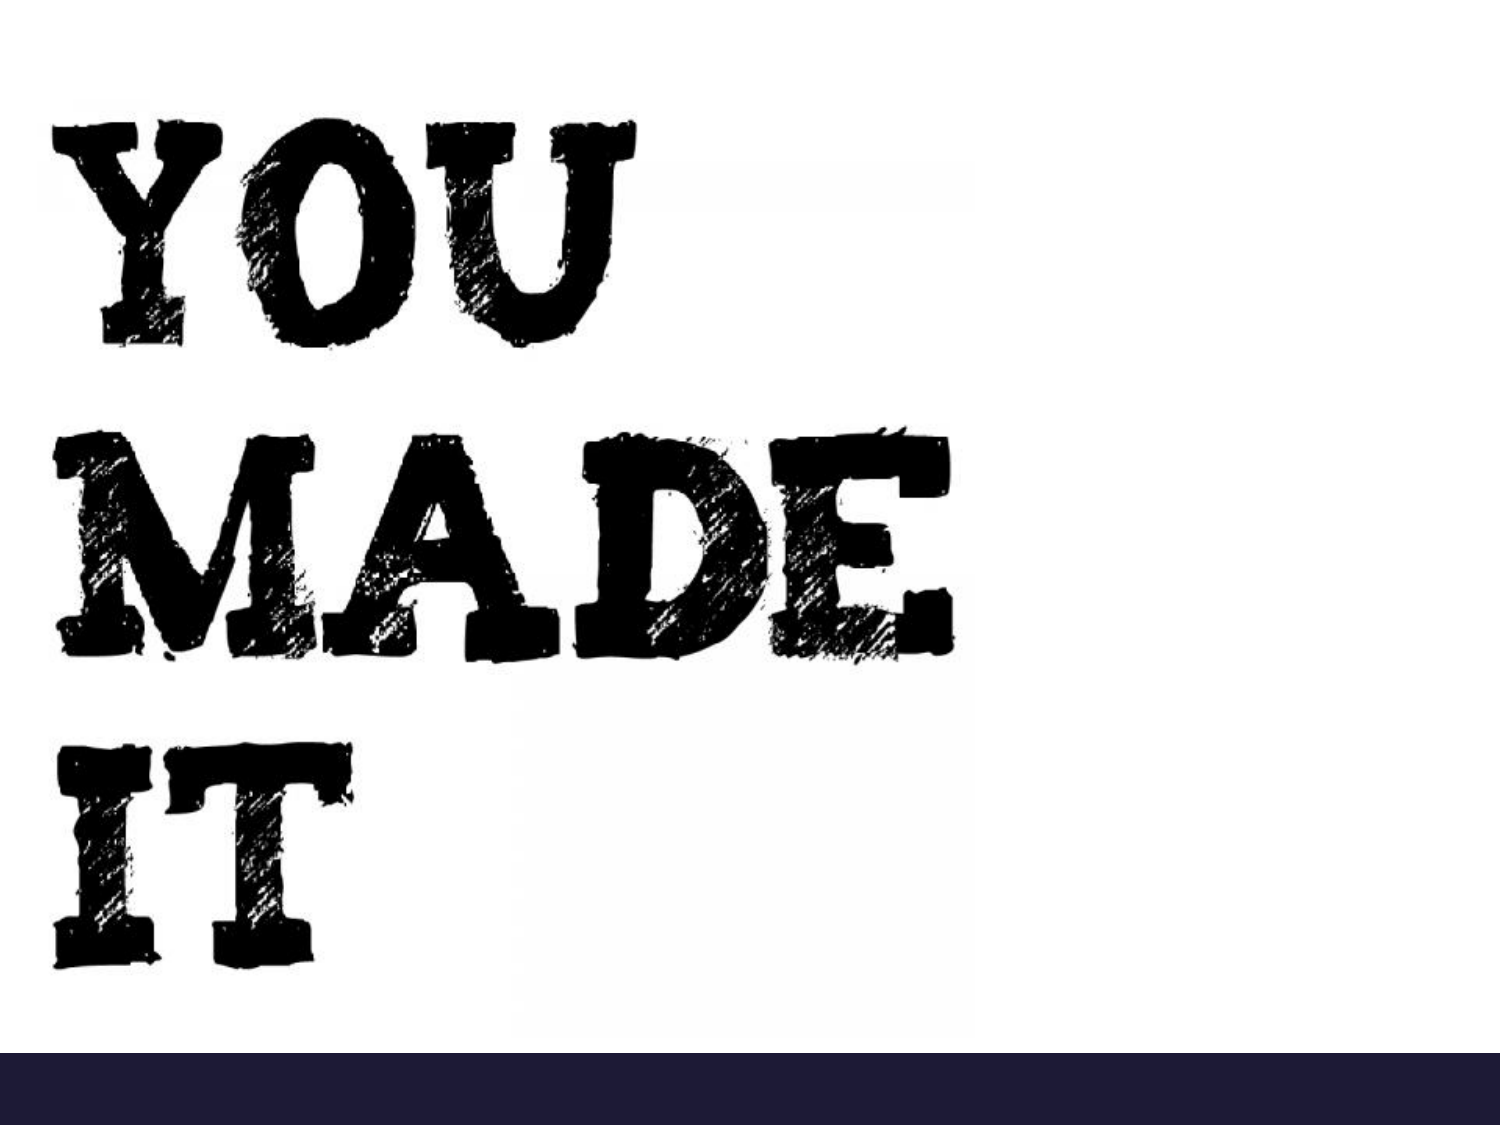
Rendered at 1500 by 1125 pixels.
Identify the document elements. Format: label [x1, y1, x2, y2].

picture [37, 99, 976, 1038]
